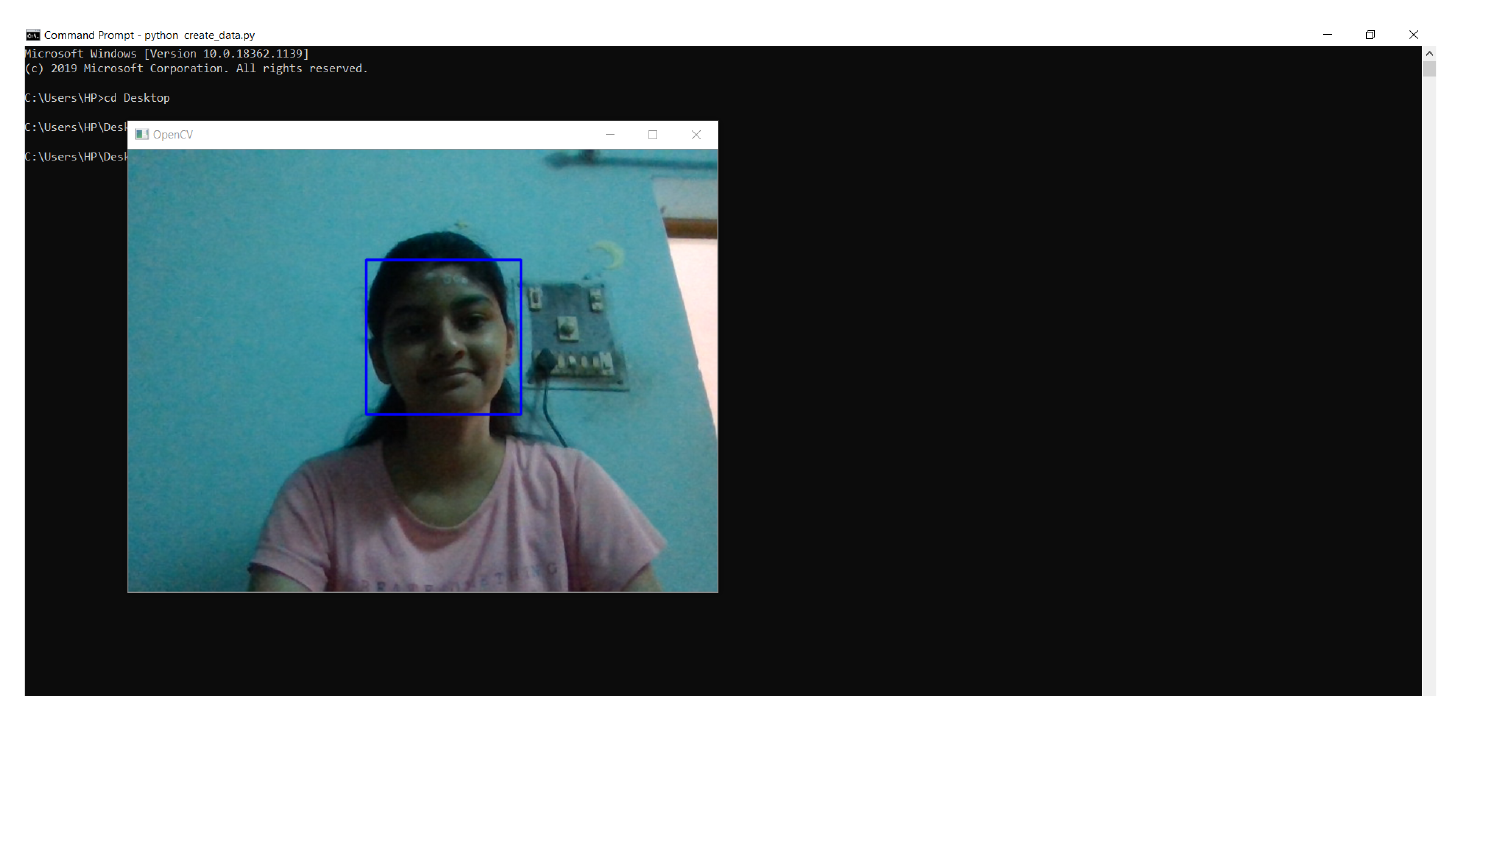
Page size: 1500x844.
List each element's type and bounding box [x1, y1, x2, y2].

picture [24, 24, 1437, 696]
